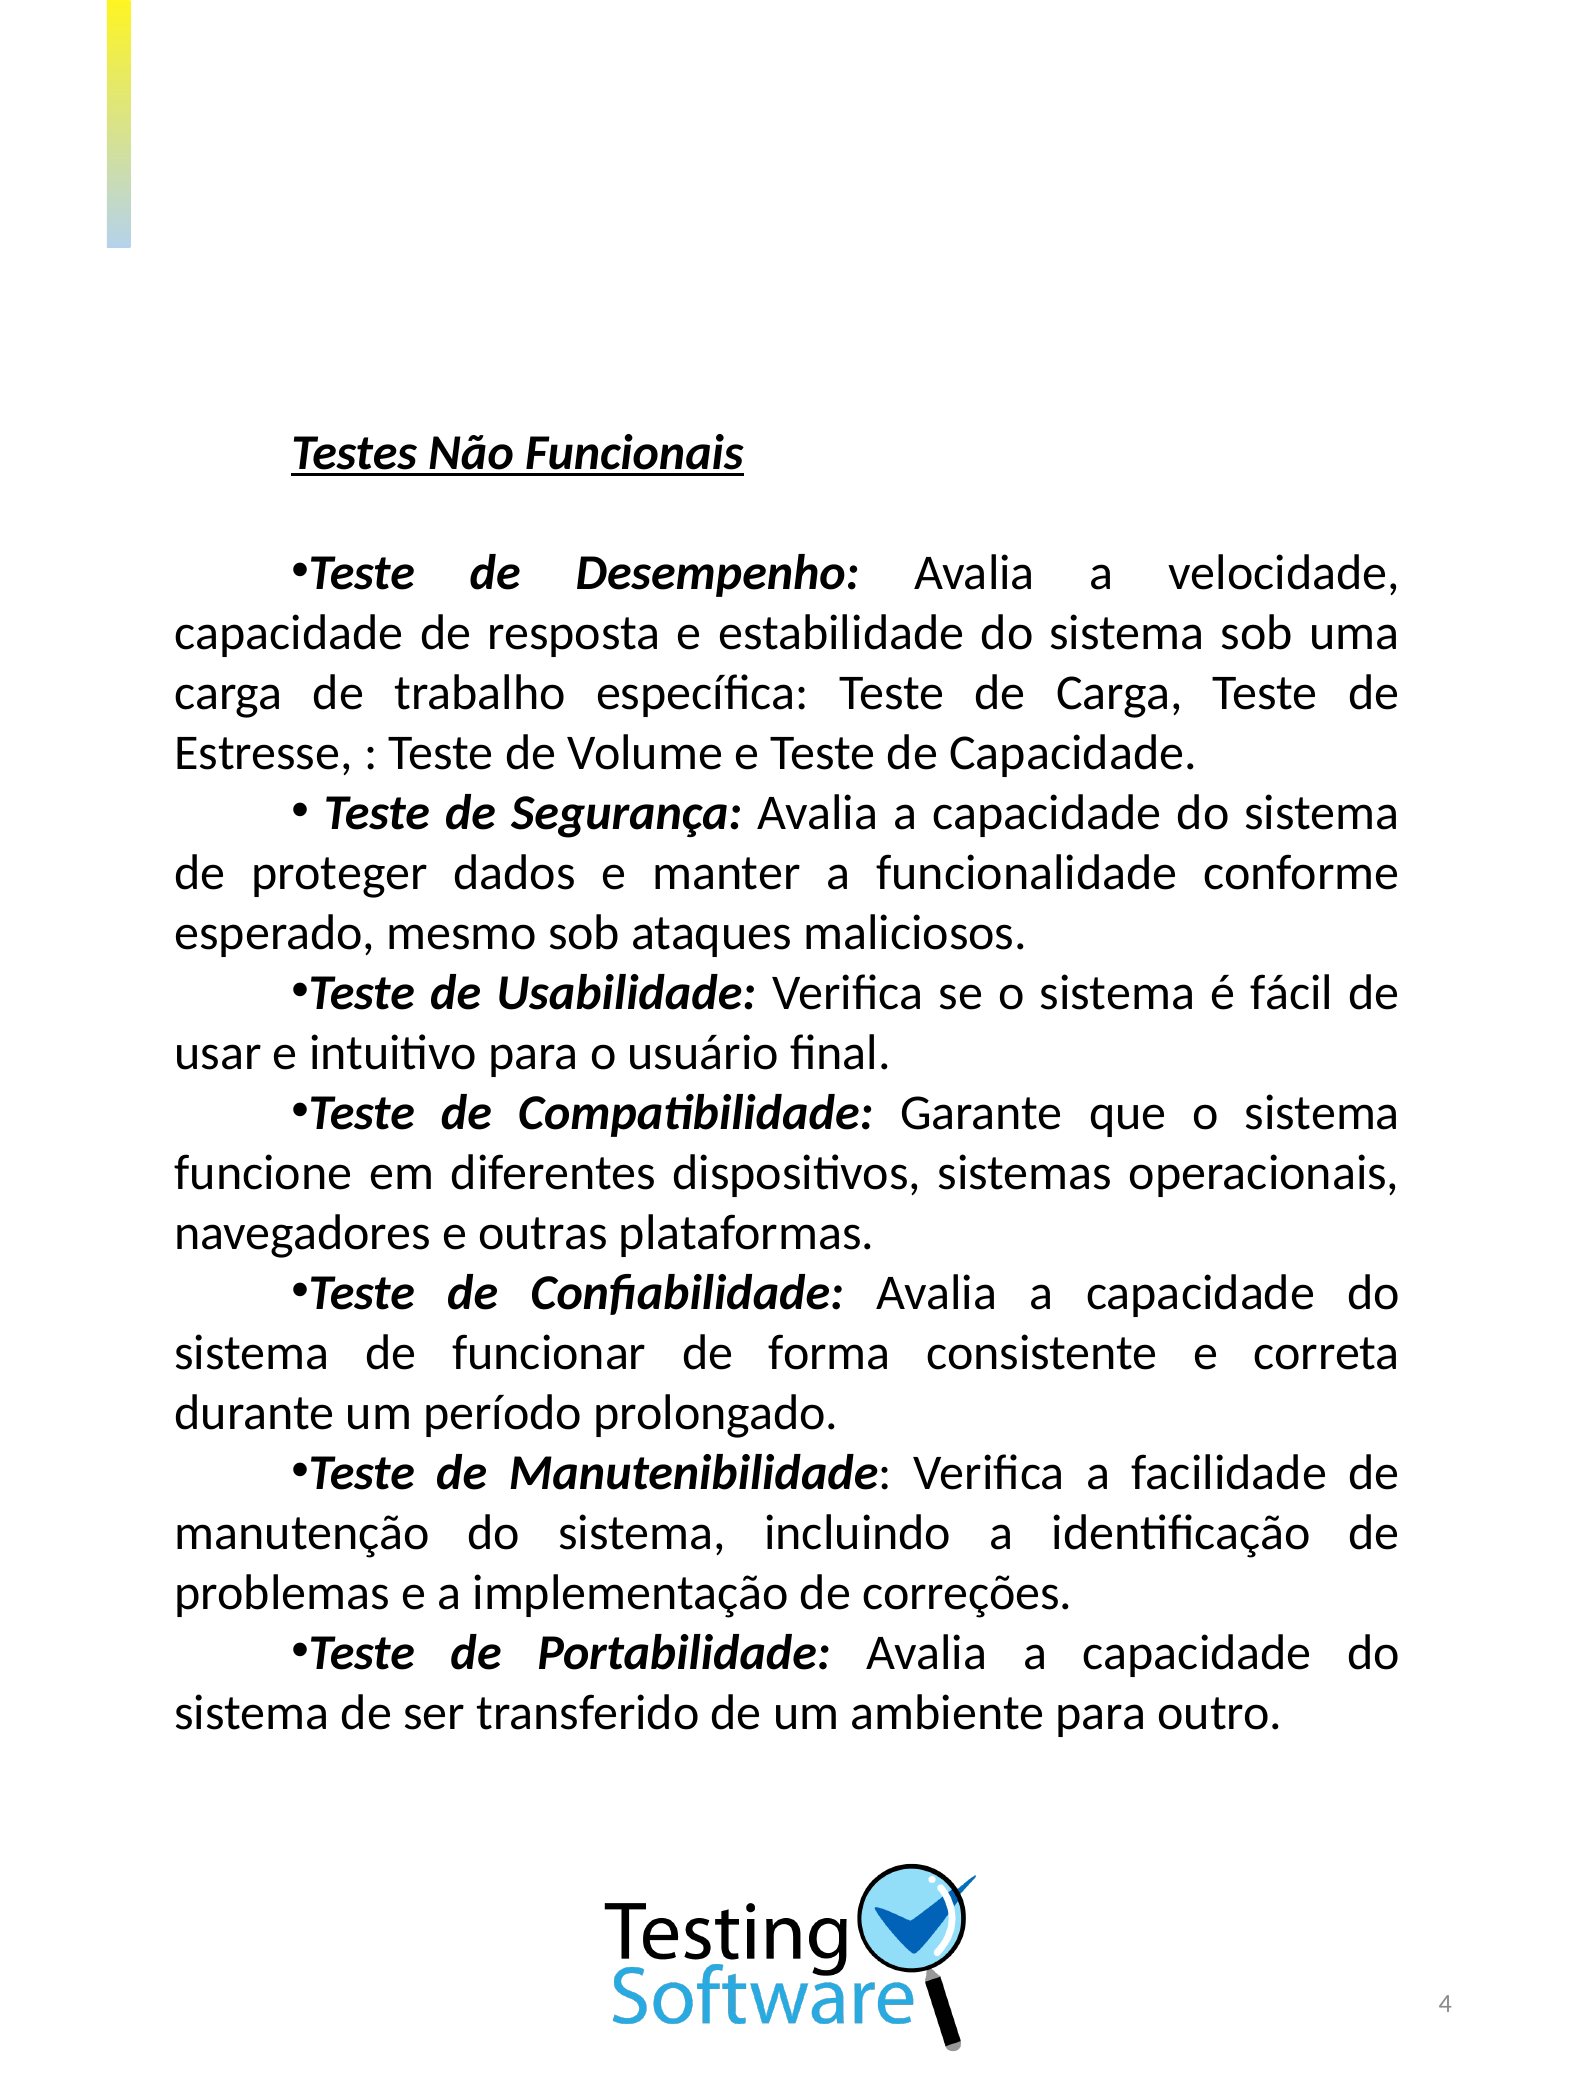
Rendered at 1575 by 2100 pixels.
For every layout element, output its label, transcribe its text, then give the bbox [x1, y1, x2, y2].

slide_number 4 [1112, 1946, 1467, 2059]
text_box Testes Não Funcionais Teste de Desempenho: Avalia a velocidade, capacidade de resposta e estabilidade do sistema sob uma carga de trabalho específica: Teste de Carga, Teste de Estresse, : Teste de Volume e Teste de Capacidade. Teste de Segurança: Avalia a capacidade do sistema de proteger dados e manter a funcionalidade conforme esperado, mesmo sob ataques maliciosos. Teste de Usabilidade: Verifica se o sistema é fácil de usar e intuitivo para o usuário final. Teste de Compatibilidade: Garante que o sistema funcione em diferentes dispositivos, sistemas operacionais, navegadores e outras plataformas. Teste de Confiabilidade: Avalia a capacidade do sistema de funcionar de forma consistente e correta durante um período prolongado. Teste de Manutenibilidade: Verifica a facilidade de manutenção do sistema, incluindo a identificação de problemas e a implementação de correções. Teste de Portabilidade: Avalia a capacidade do sistema de ser transferido de um ambiente para outro. [159, 412, 1416, 1747]
text_box [106, 0, 131, 249]
picture [592, 1764, 983, 2072]
